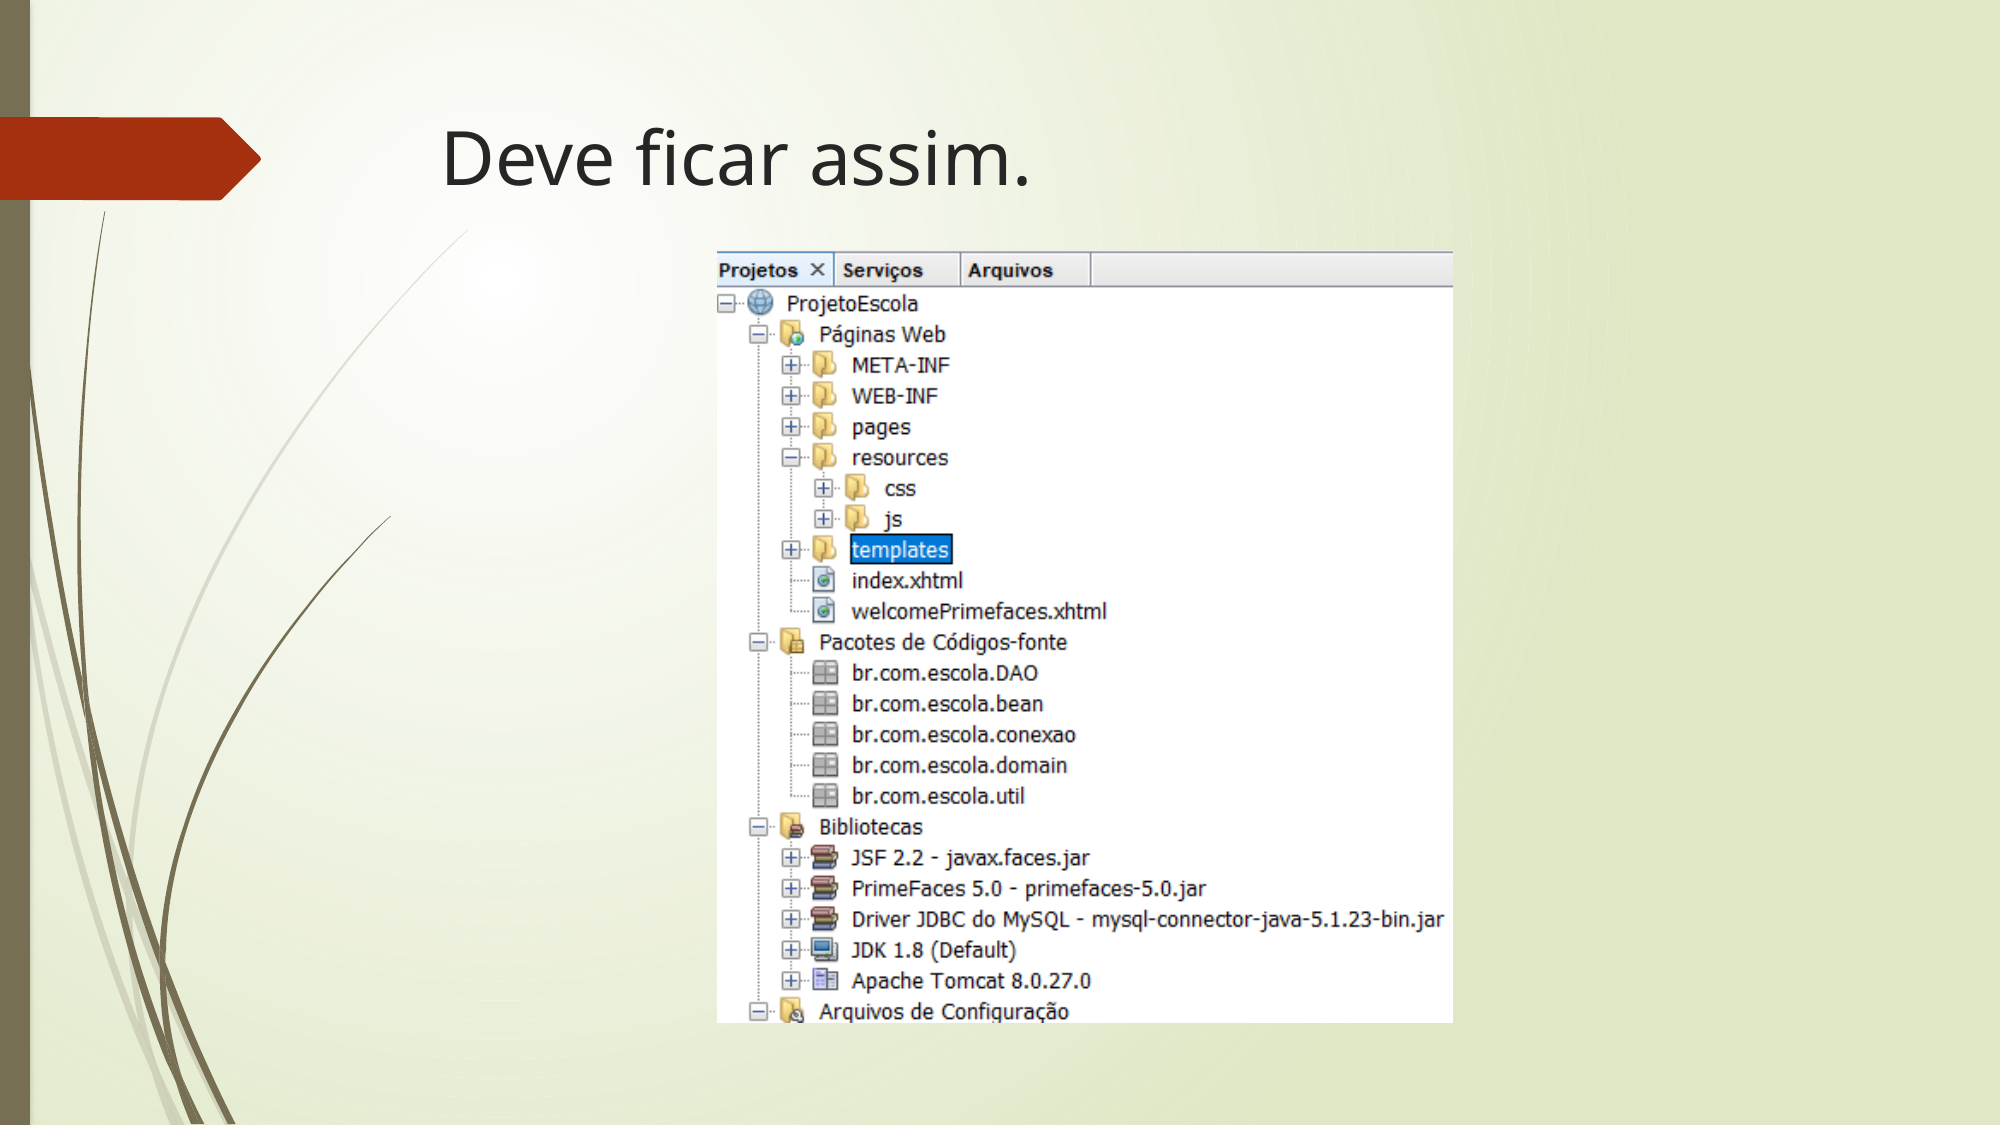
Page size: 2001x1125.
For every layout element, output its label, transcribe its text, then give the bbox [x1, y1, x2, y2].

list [717, 250, 1453, 1023]
title Deve ficar assim. [425, 102, 1888, 313]
